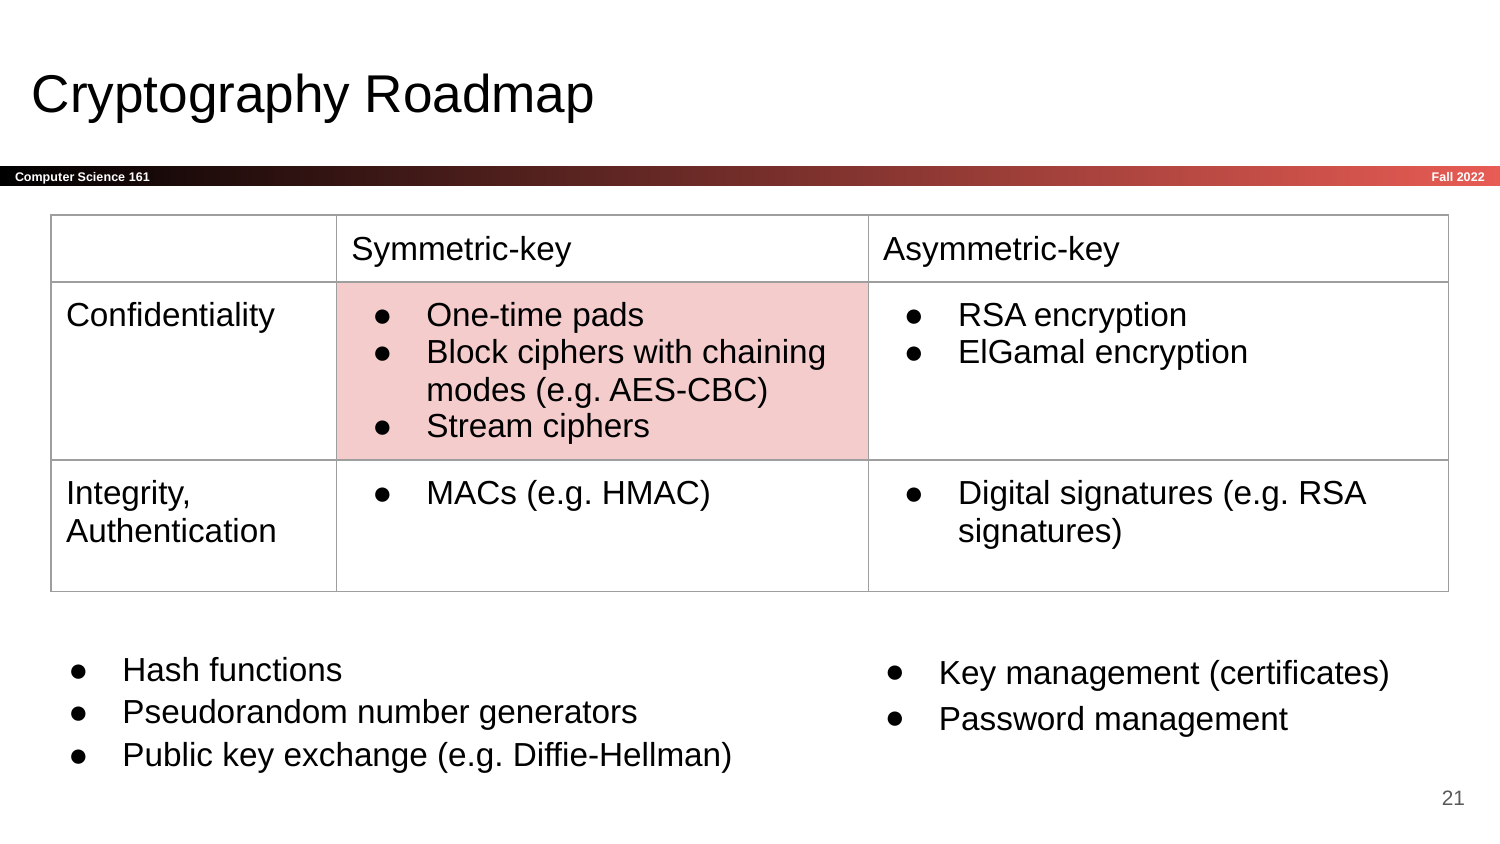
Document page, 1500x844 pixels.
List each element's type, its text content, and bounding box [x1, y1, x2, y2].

table_cell Integrity, Authentication [52, 461, 336, 591]
table_header Asymmetric-key [869, 216, 1448, 281]
table_cell MACs (e.g. HMAC) [337, 461, 868, 591]
list Hash functions Pseudorandom number generators Public key exchange (e.g. Diffie-Hellman) [32, 630, 750, 823]
table_header [52, 216, 336, 281]
title Cryptography Roadmap [16, 44, 1415, 139]
table_cell RSA encryption ElGamal encryption [869, 283, 1448, 459]
text_box Key management (certificates) Password management [848, 630, 1415, 753]
table_header Symmetric-key [337, 216, 868, 281]
table_cell Digital signatures (e.g. RSA signatures) [869, 461, 1448, 591]
slide_number 21 [1389, 764, 1480, 830]
table_cell Confidentiality [52, 283, 336, 459]
table_cell One-time pads Block ciphers with chaining modes (e.g. AES-CBC) Stream ciphers [337, 283, 868, 459]
